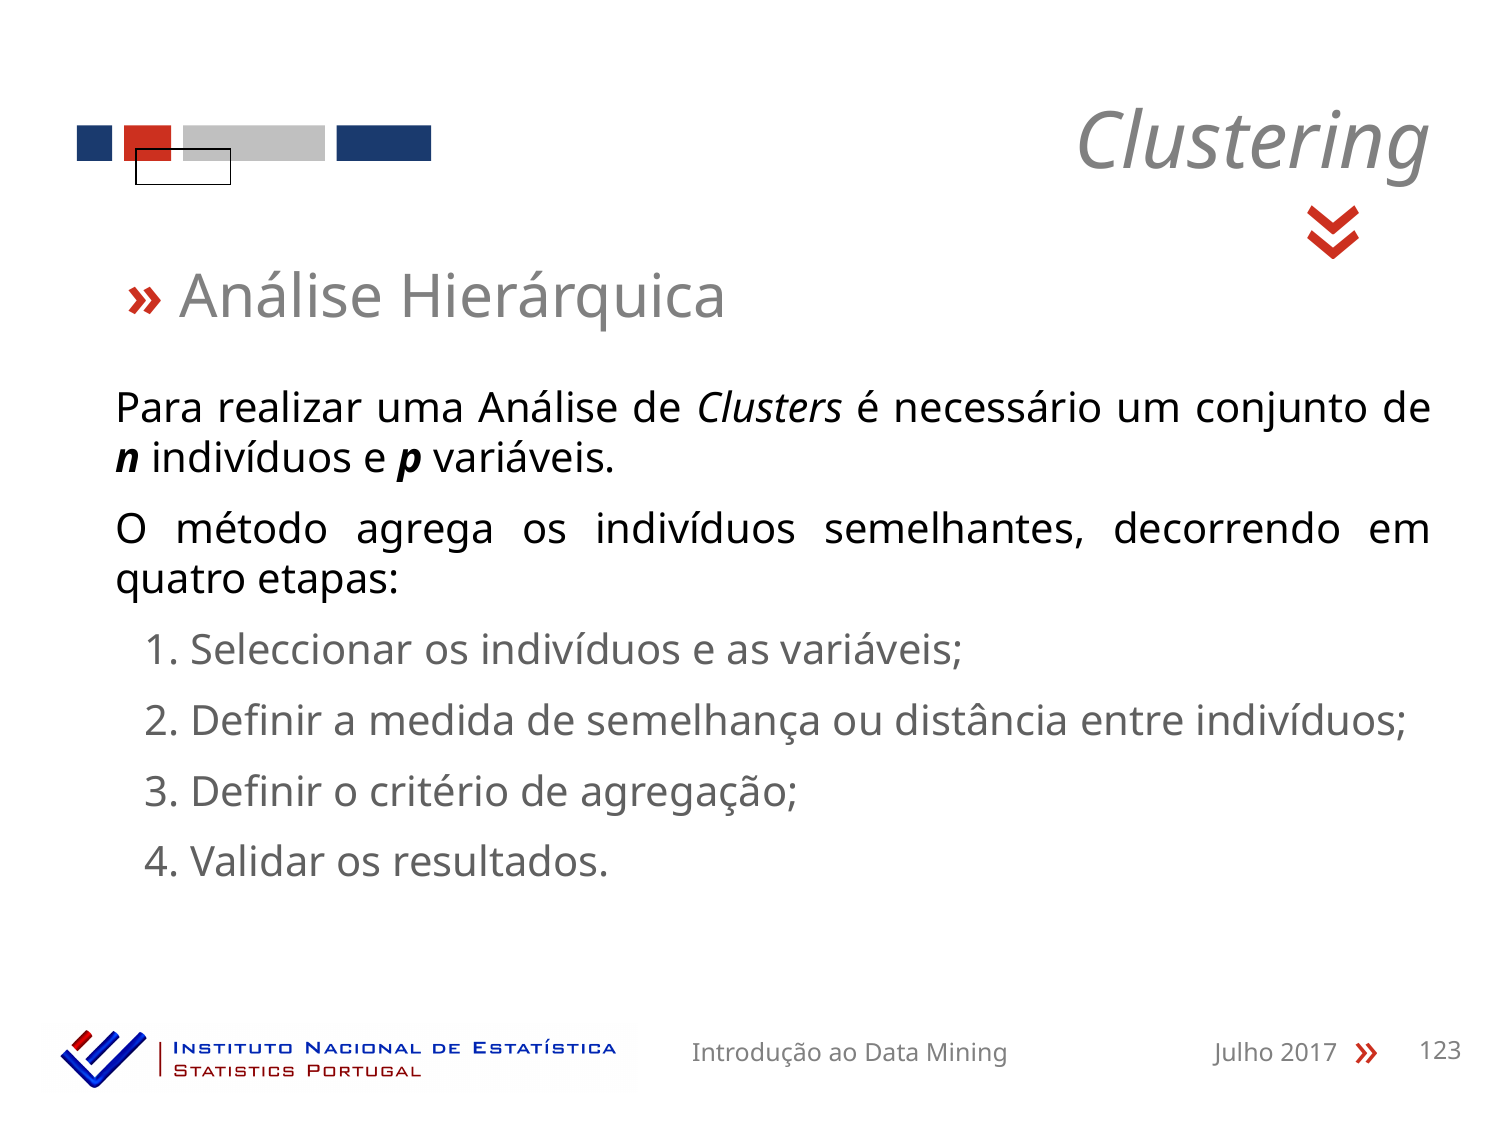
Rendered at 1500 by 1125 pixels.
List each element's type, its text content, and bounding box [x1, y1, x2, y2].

text_box « [1234, 196, 1400, 280]
text_box « [1316, 1023, 1394, 1099]
slide_number 123 [1358, 1009, 1477, 1093]
footer Introdução ao Data Mining [620, 1009, 1081, 1093]
slide_number Julho 2017 [1081, 1009, 1353, 1093]
text_box » Análise Hierárquica [111, 249, 1376, 337]
text_box Para realizar uma Análise de Clusters é necessário um conjunto de n indivíduos e p variáveis. O método agrega os indivíduos semelhantes, decorrendo em quatro etapas: Seleccionar os indivíduos e as variáveis; Definir a medida de semelhança ou distância entre indivíduos; Definir o critério de agregação; Validar os resultados. [100, 373, 1447, 893]
picture [41, 1023, 620, 1093]
text_box Clustering [454, 66, 1447, 207]
